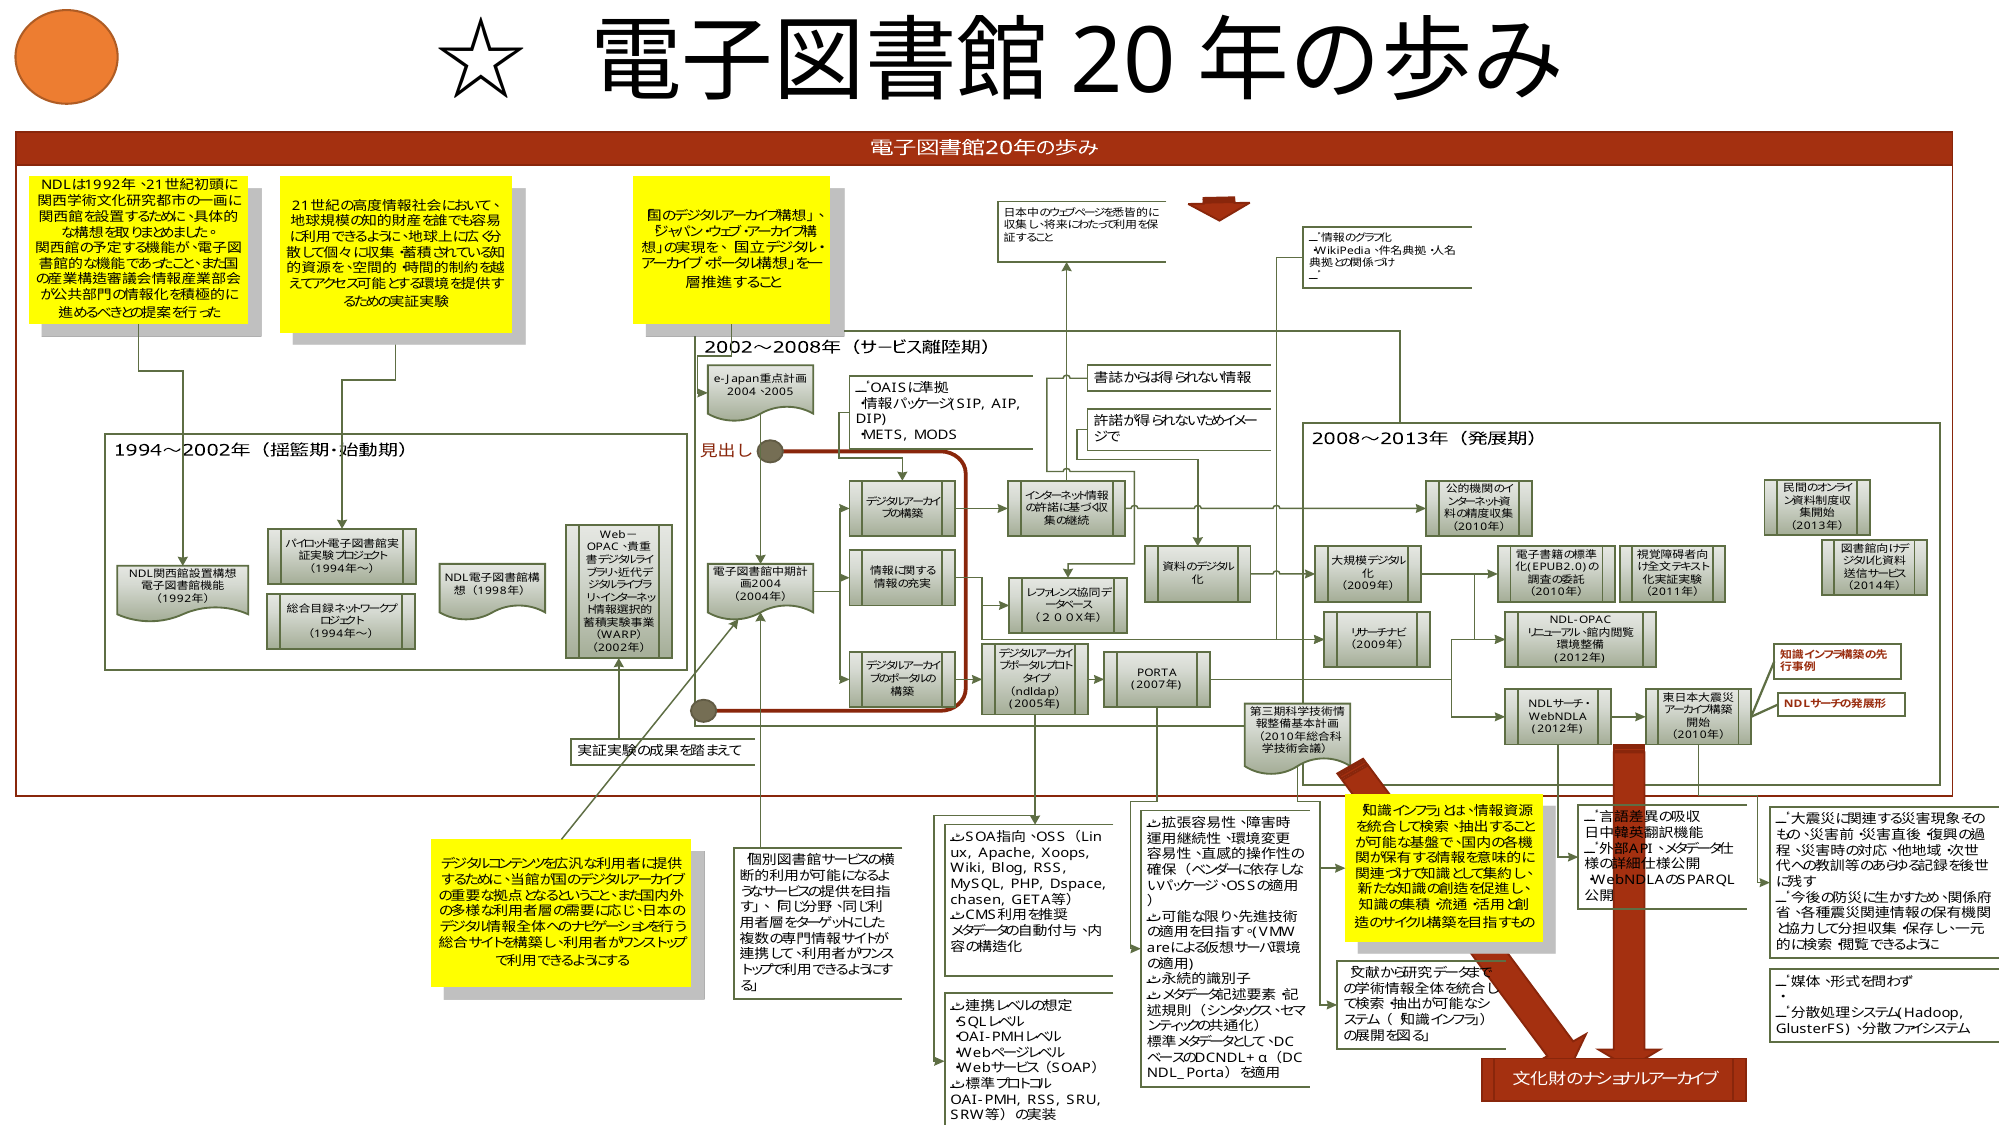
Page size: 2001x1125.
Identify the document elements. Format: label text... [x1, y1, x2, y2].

title ☆ 電子図書館20年の歩み [13, 5, 1987, 120]
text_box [13, 128, 2000, 1125]
text_box [14, 9, 119, 105]
